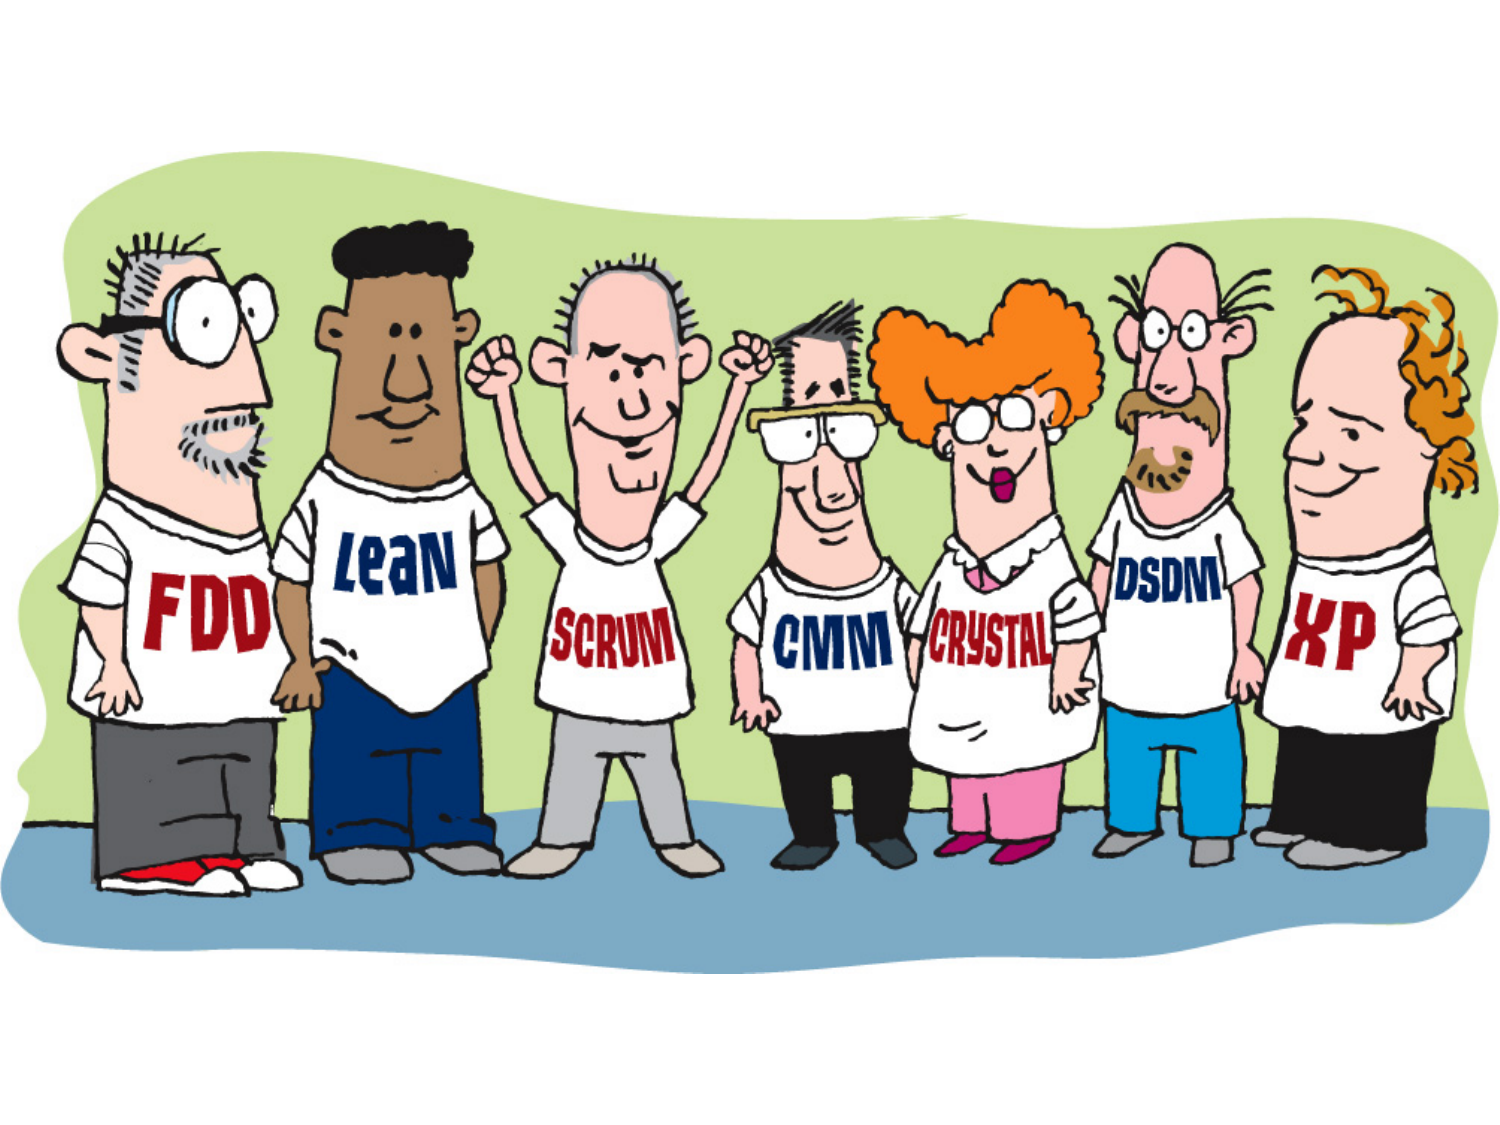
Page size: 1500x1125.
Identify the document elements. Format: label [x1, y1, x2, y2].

picture [0, 151, 1500, 974]
